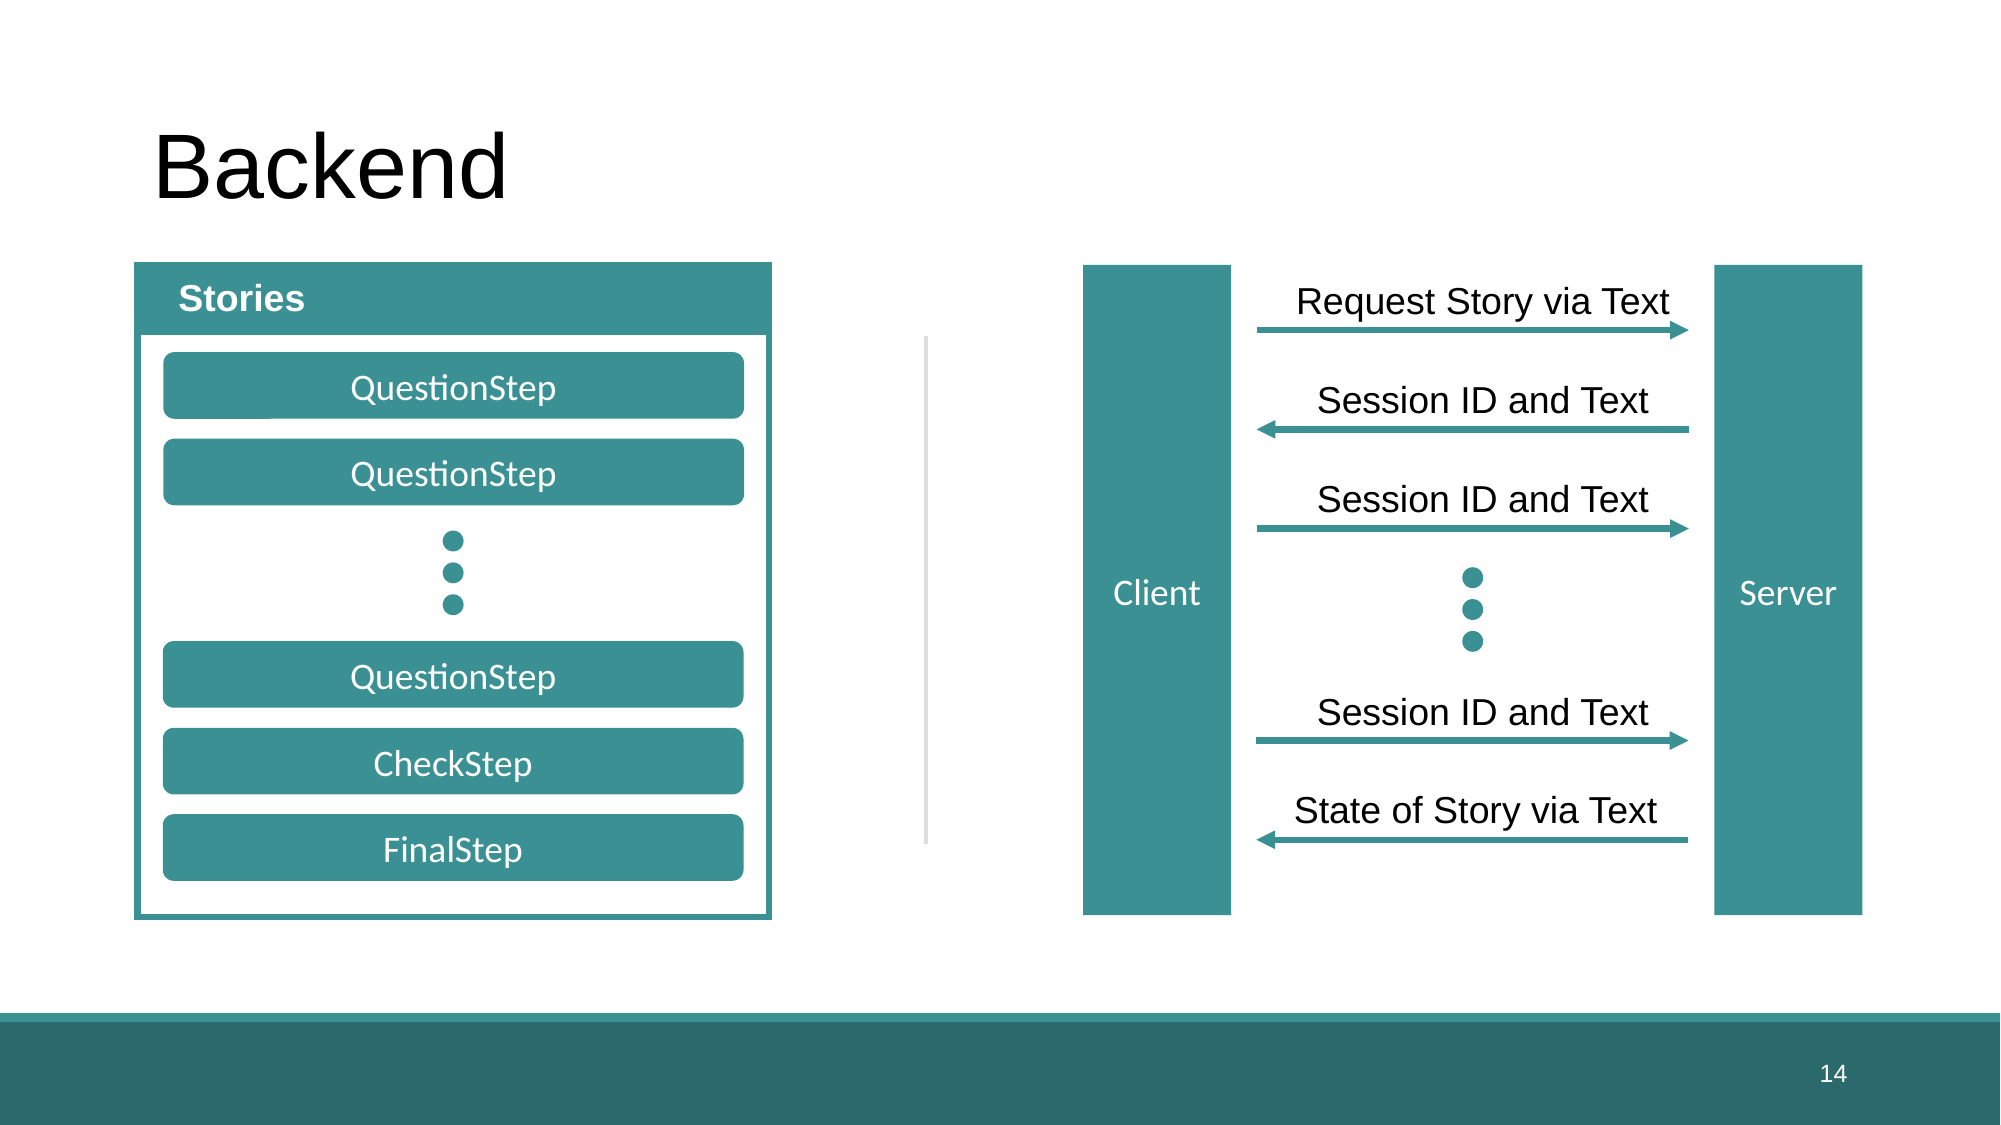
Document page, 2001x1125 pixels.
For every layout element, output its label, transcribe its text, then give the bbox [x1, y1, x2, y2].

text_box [1083, 264, 1863, 916]
title Backend [137, 59, 1863, 278]
slide_number 14 [1412, 1042, 1863, 1103]
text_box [137, 262, 769, 918]
